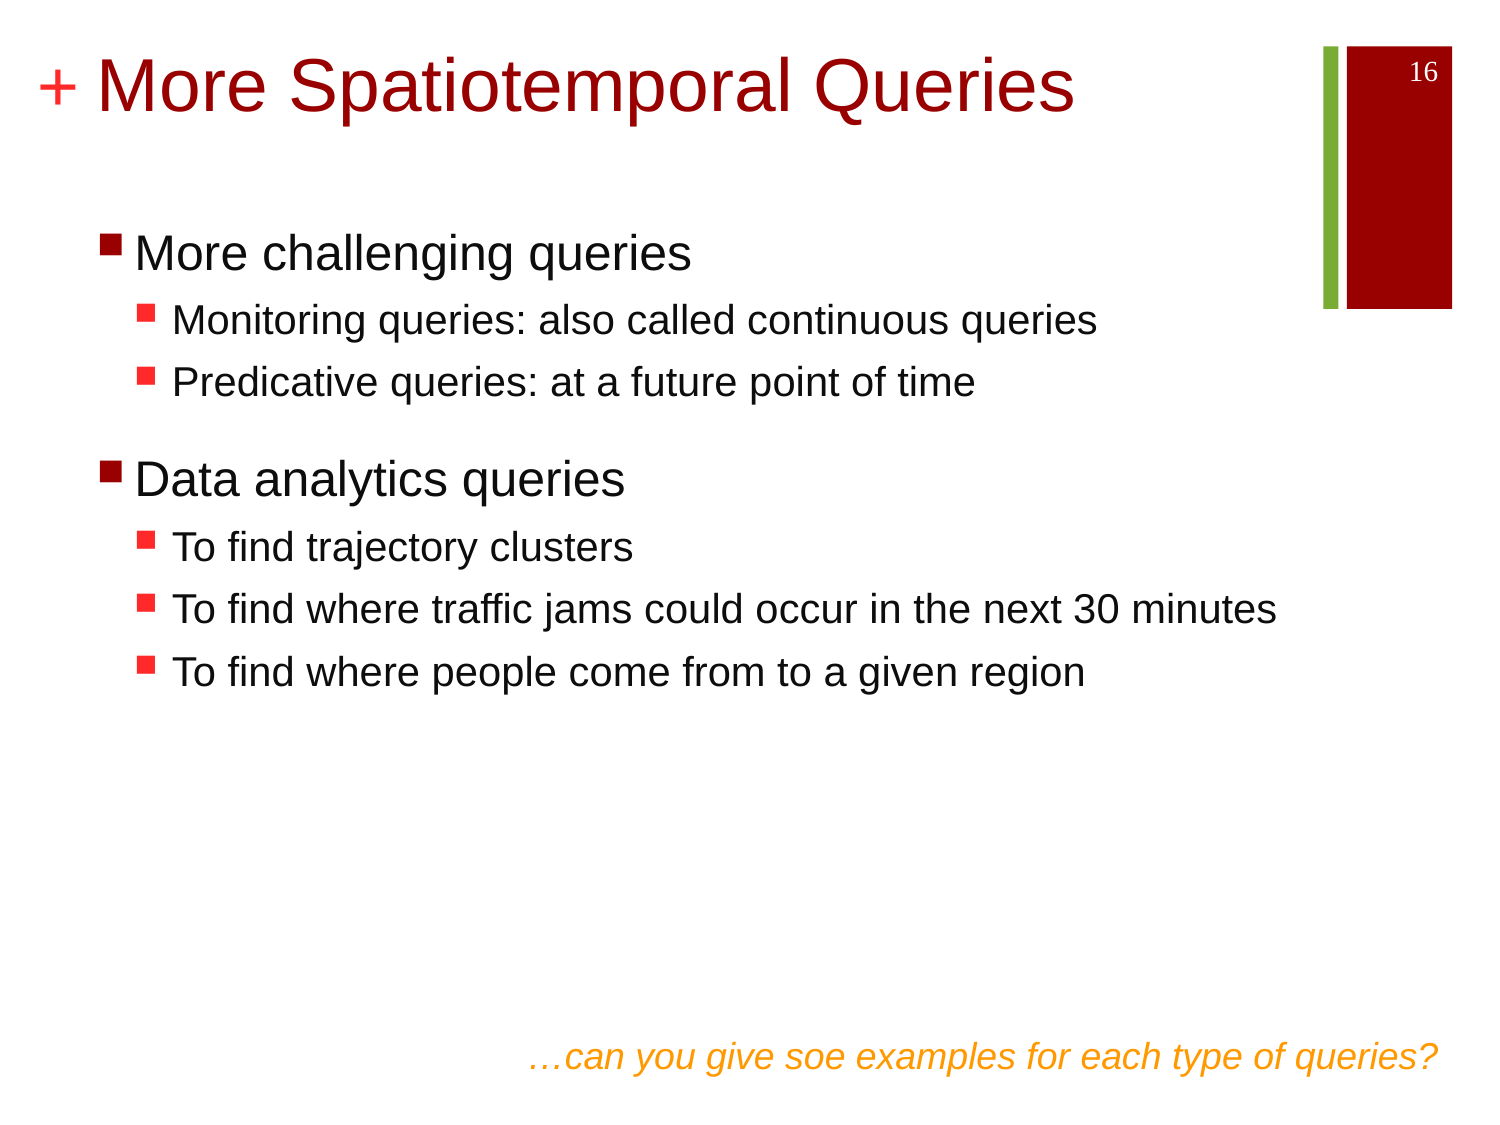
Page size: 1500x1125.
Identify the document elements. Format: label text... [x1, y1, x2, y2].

text_box …can you give soe examples for each type of queries? [220, 1024, 1454, 1085]
list More challenging queries Monitoring queries: also called continuous queries Predicative queries: at a future point of time Data analytics queries To find trajectory clusters To find where traffic jams could occur in the next 30 minutes To find where people come from to a given region [81, 212, 1322, 1025]
title More Spatiotemporal Queries [81, 29, 1322, 212]
slide_number 16 [1362, 39, 1454, 100]
